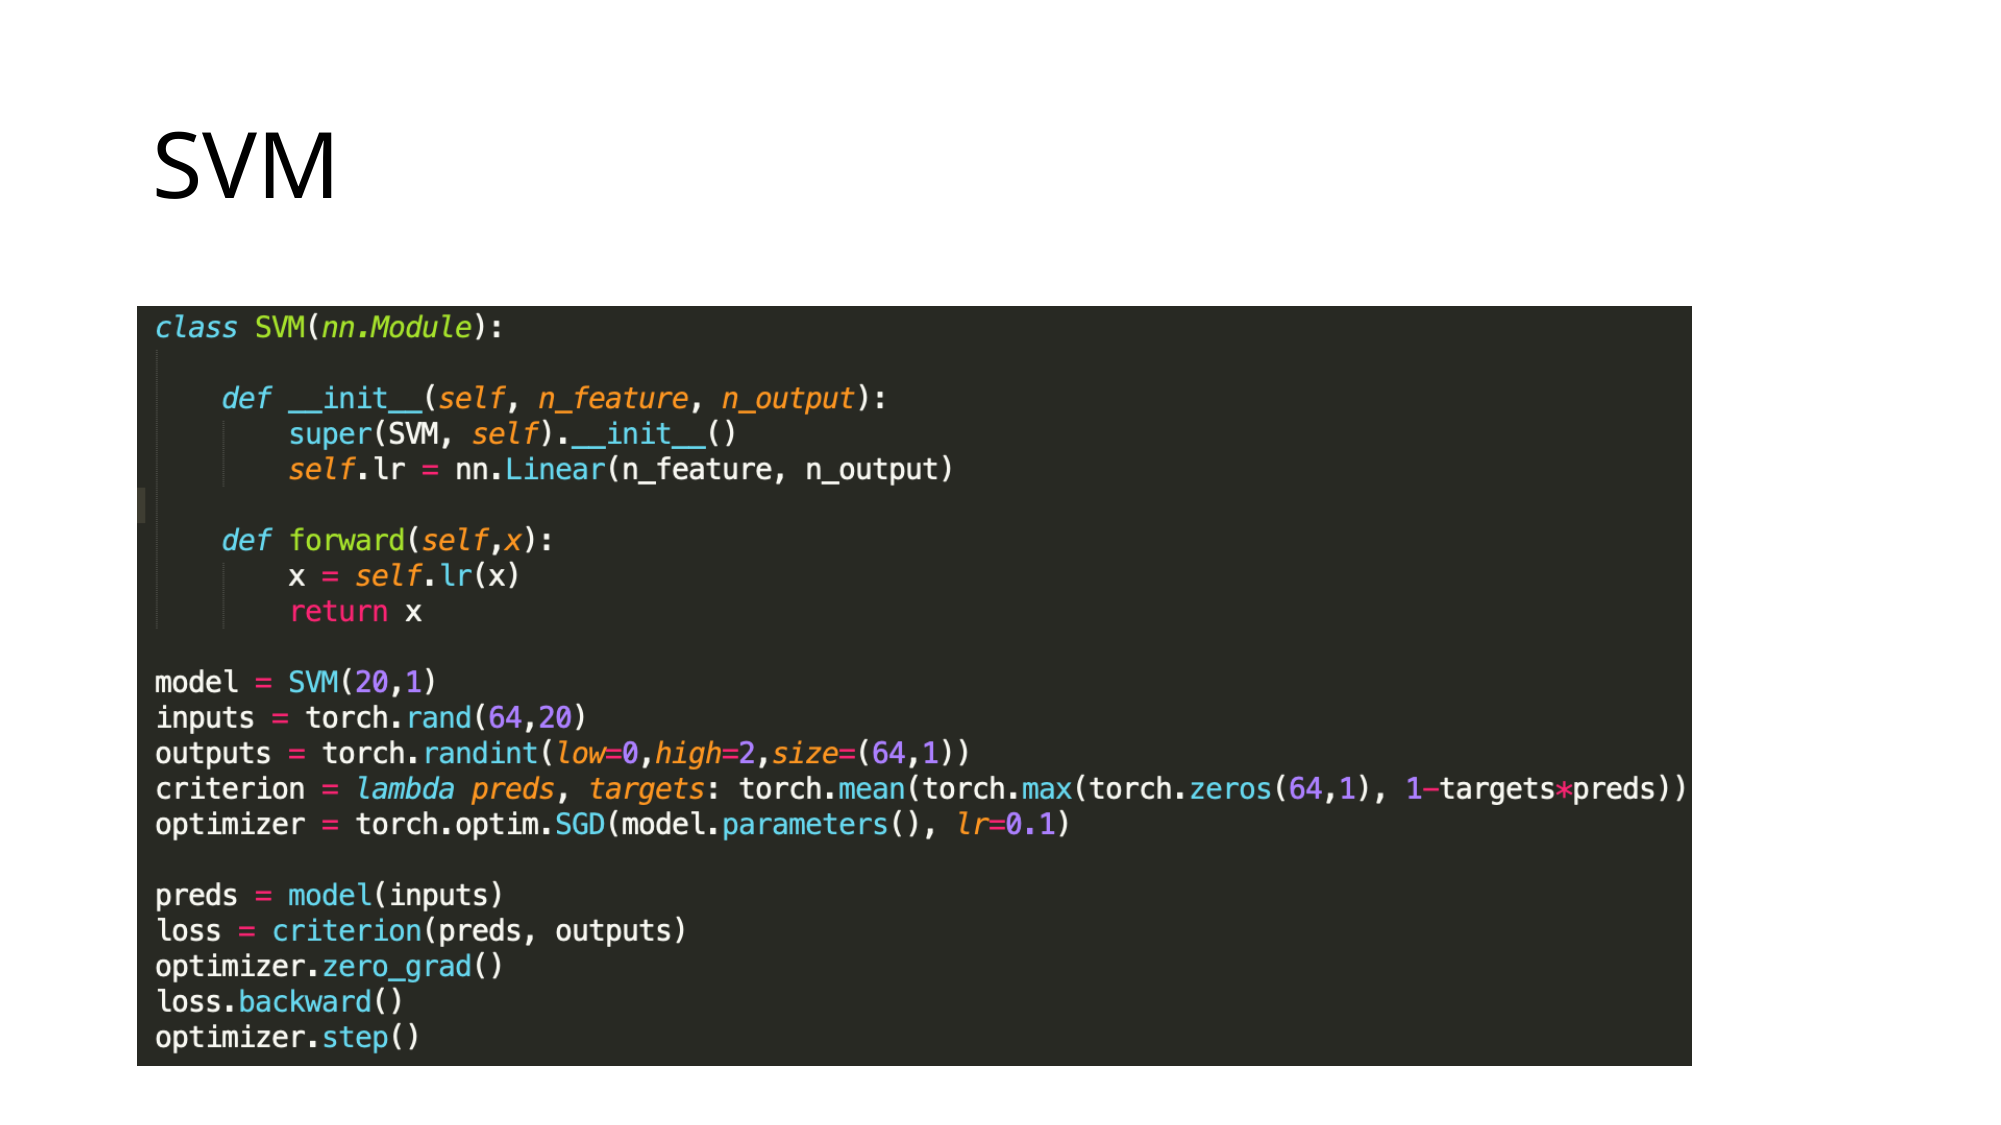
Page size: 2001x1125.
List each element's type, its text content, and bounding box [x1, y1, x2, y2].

title SVM [137, 59, 1863, 278]
picture [137, 306, 1692, 1066]
